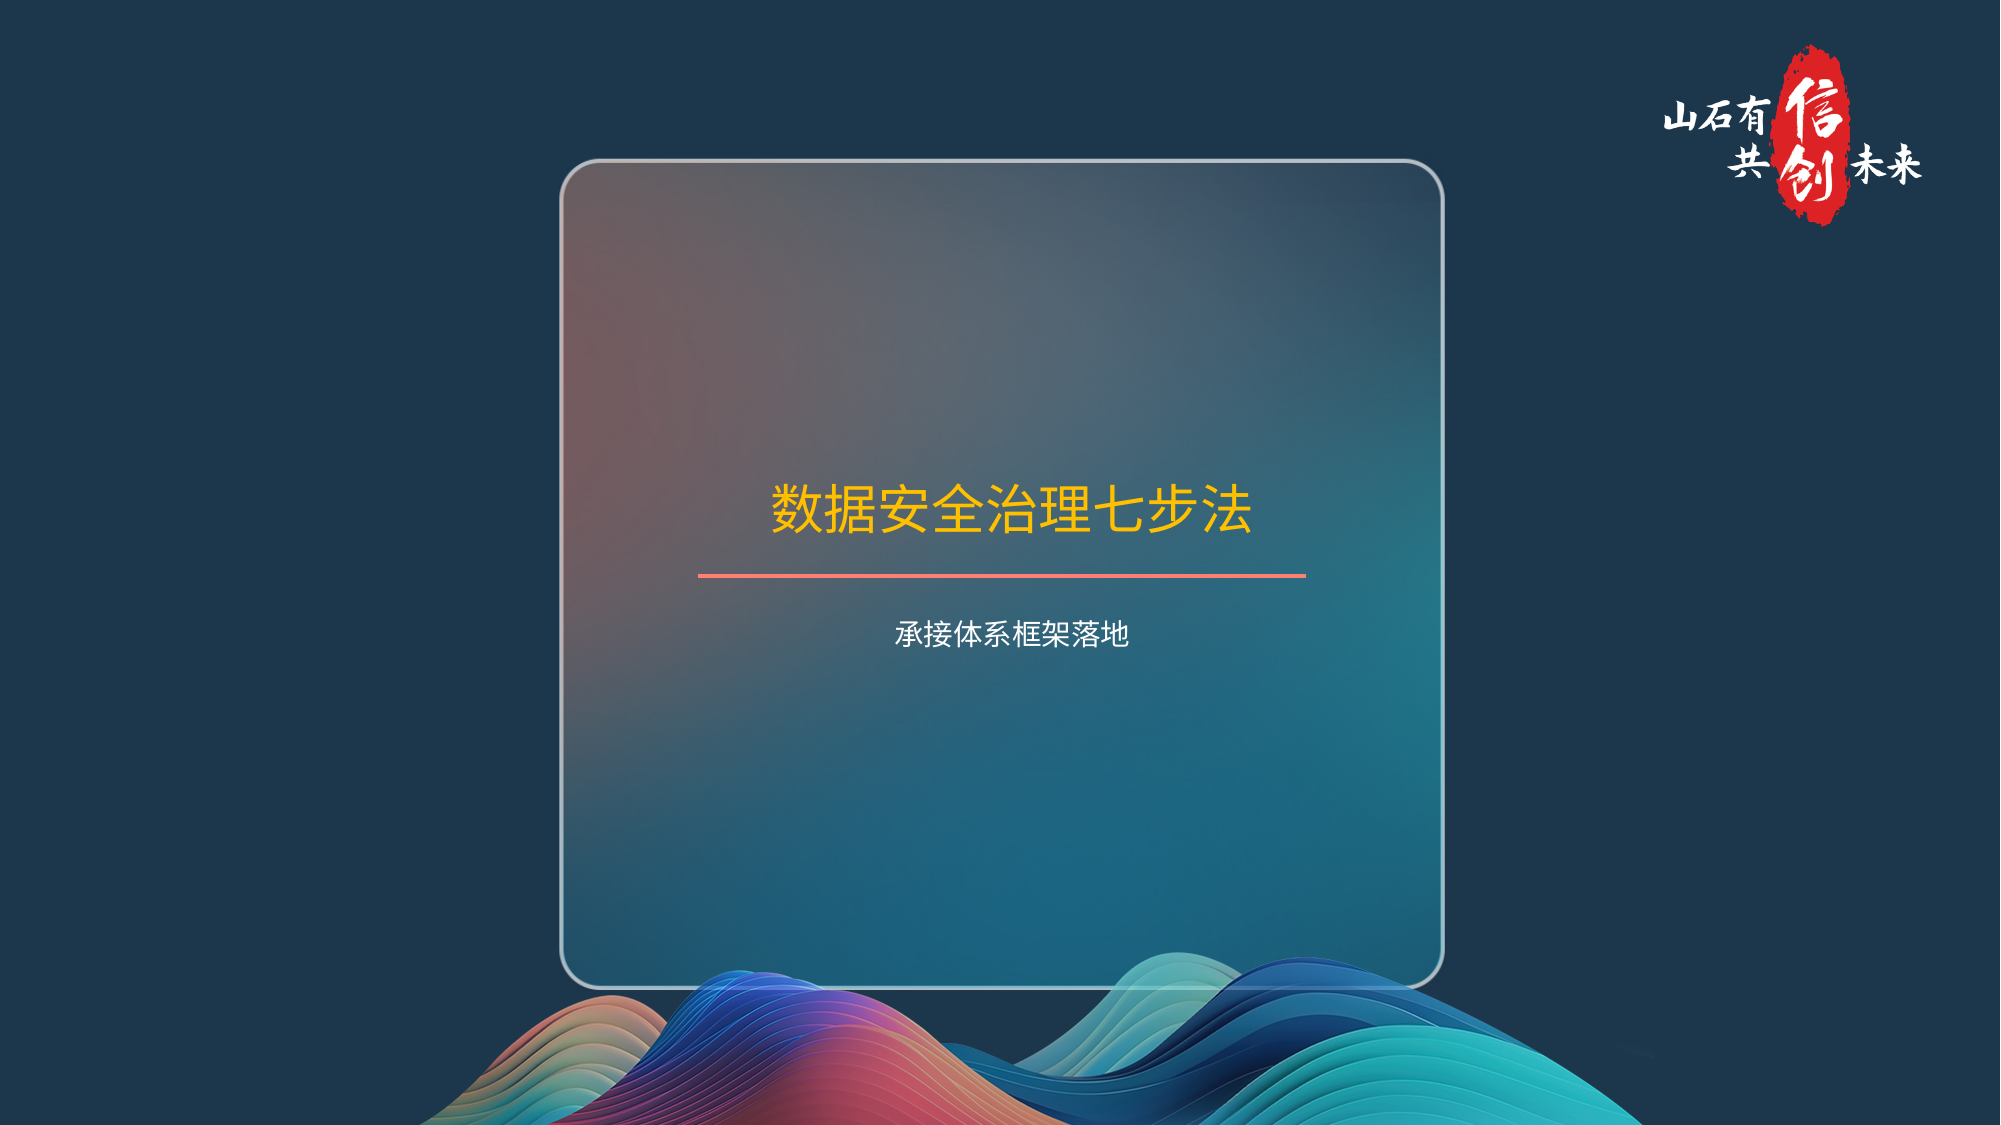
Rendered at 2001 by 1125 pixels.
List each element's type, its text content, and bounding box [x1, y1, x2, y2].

picture [0, 0, 2000, 1125]
list 承接体系框架落地 [647, 597, 1377, 659]
list 数据安全治理七步法 [583, 475, 1442, 549]
